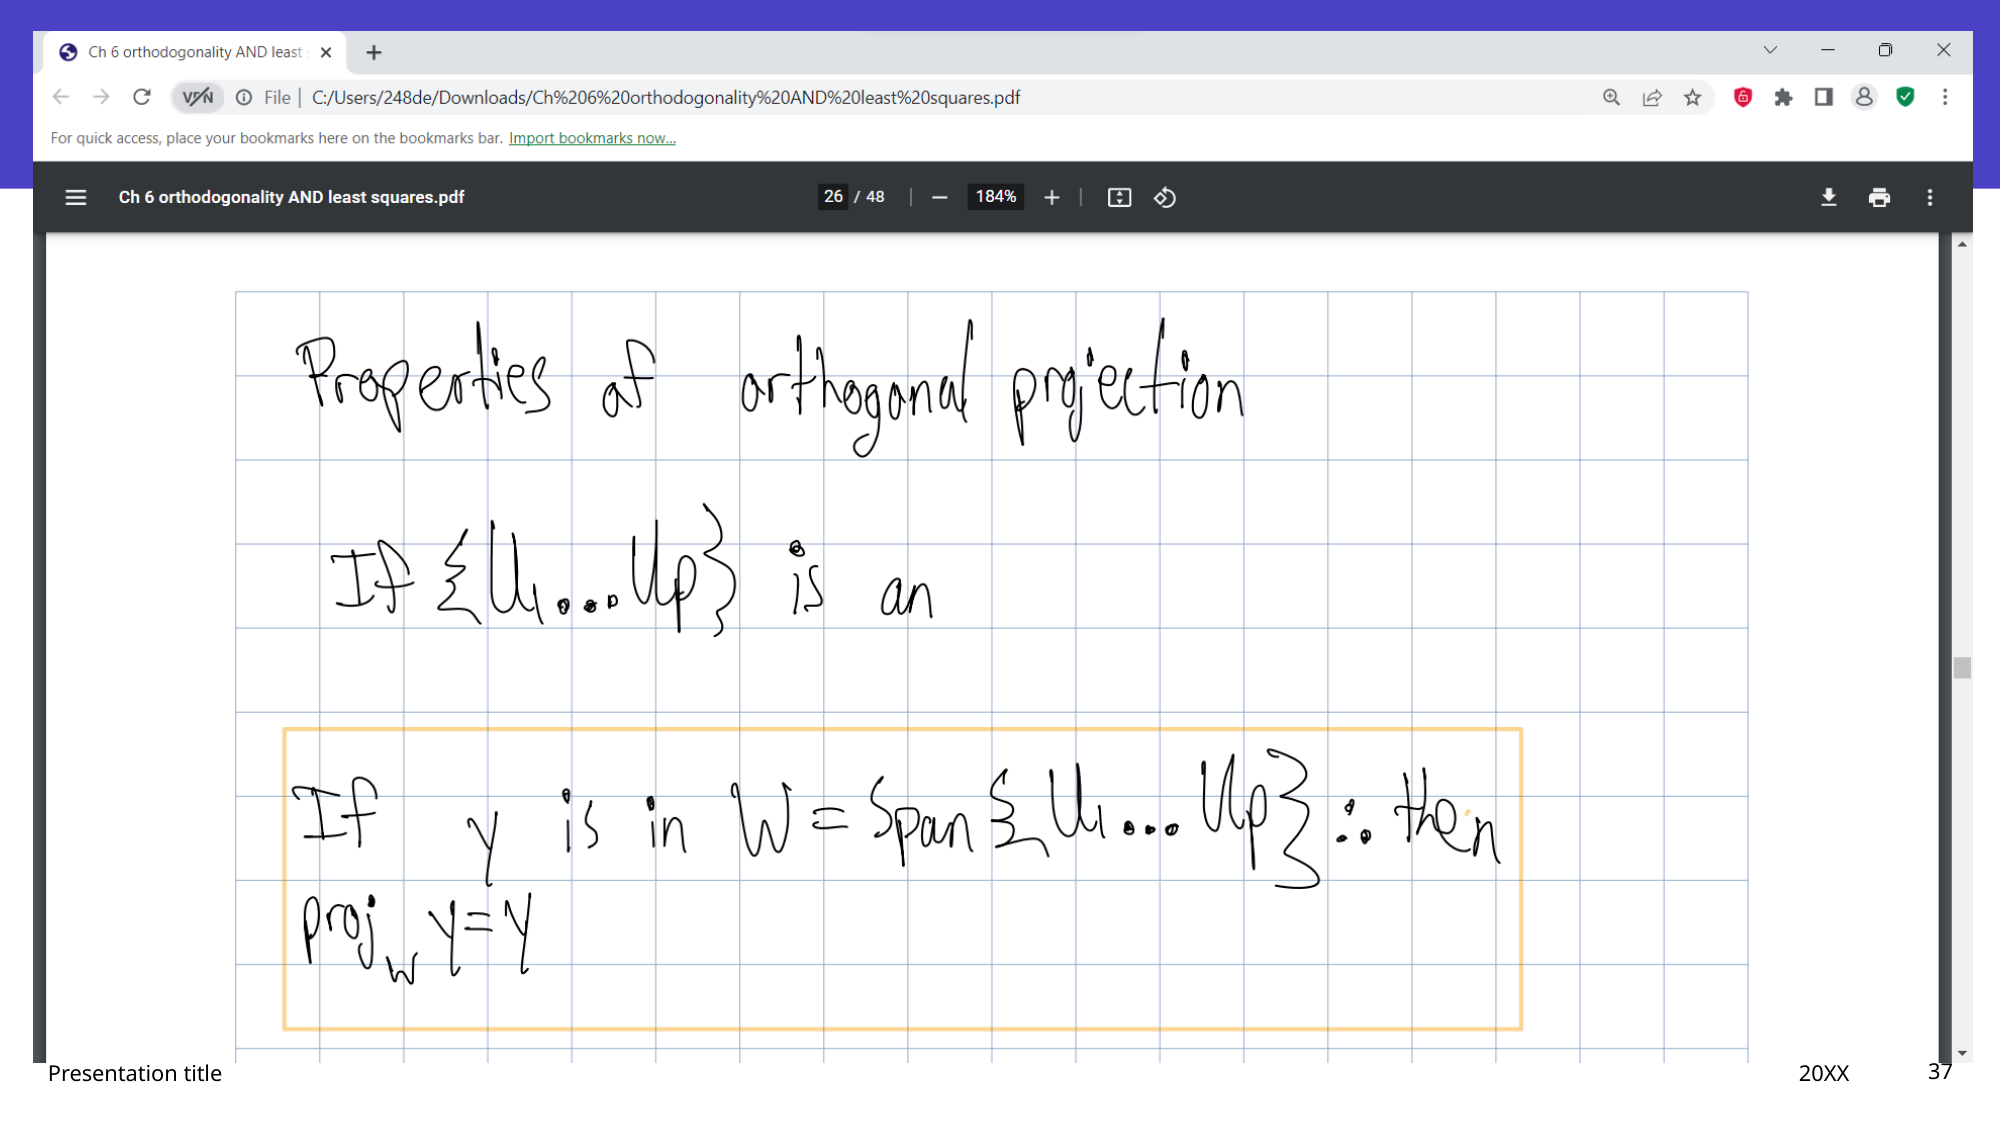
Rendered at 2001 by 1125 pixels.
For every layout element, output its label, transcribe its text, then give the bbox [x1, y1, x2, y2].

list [32, 31, 1973, 1063]
slide_number 20XX [1150, 1063, 1864, 1103]
slide_number 37 [1864, 1063, 1968, 1103]
footer Presentation title [33, 1063, 827, 1103]
